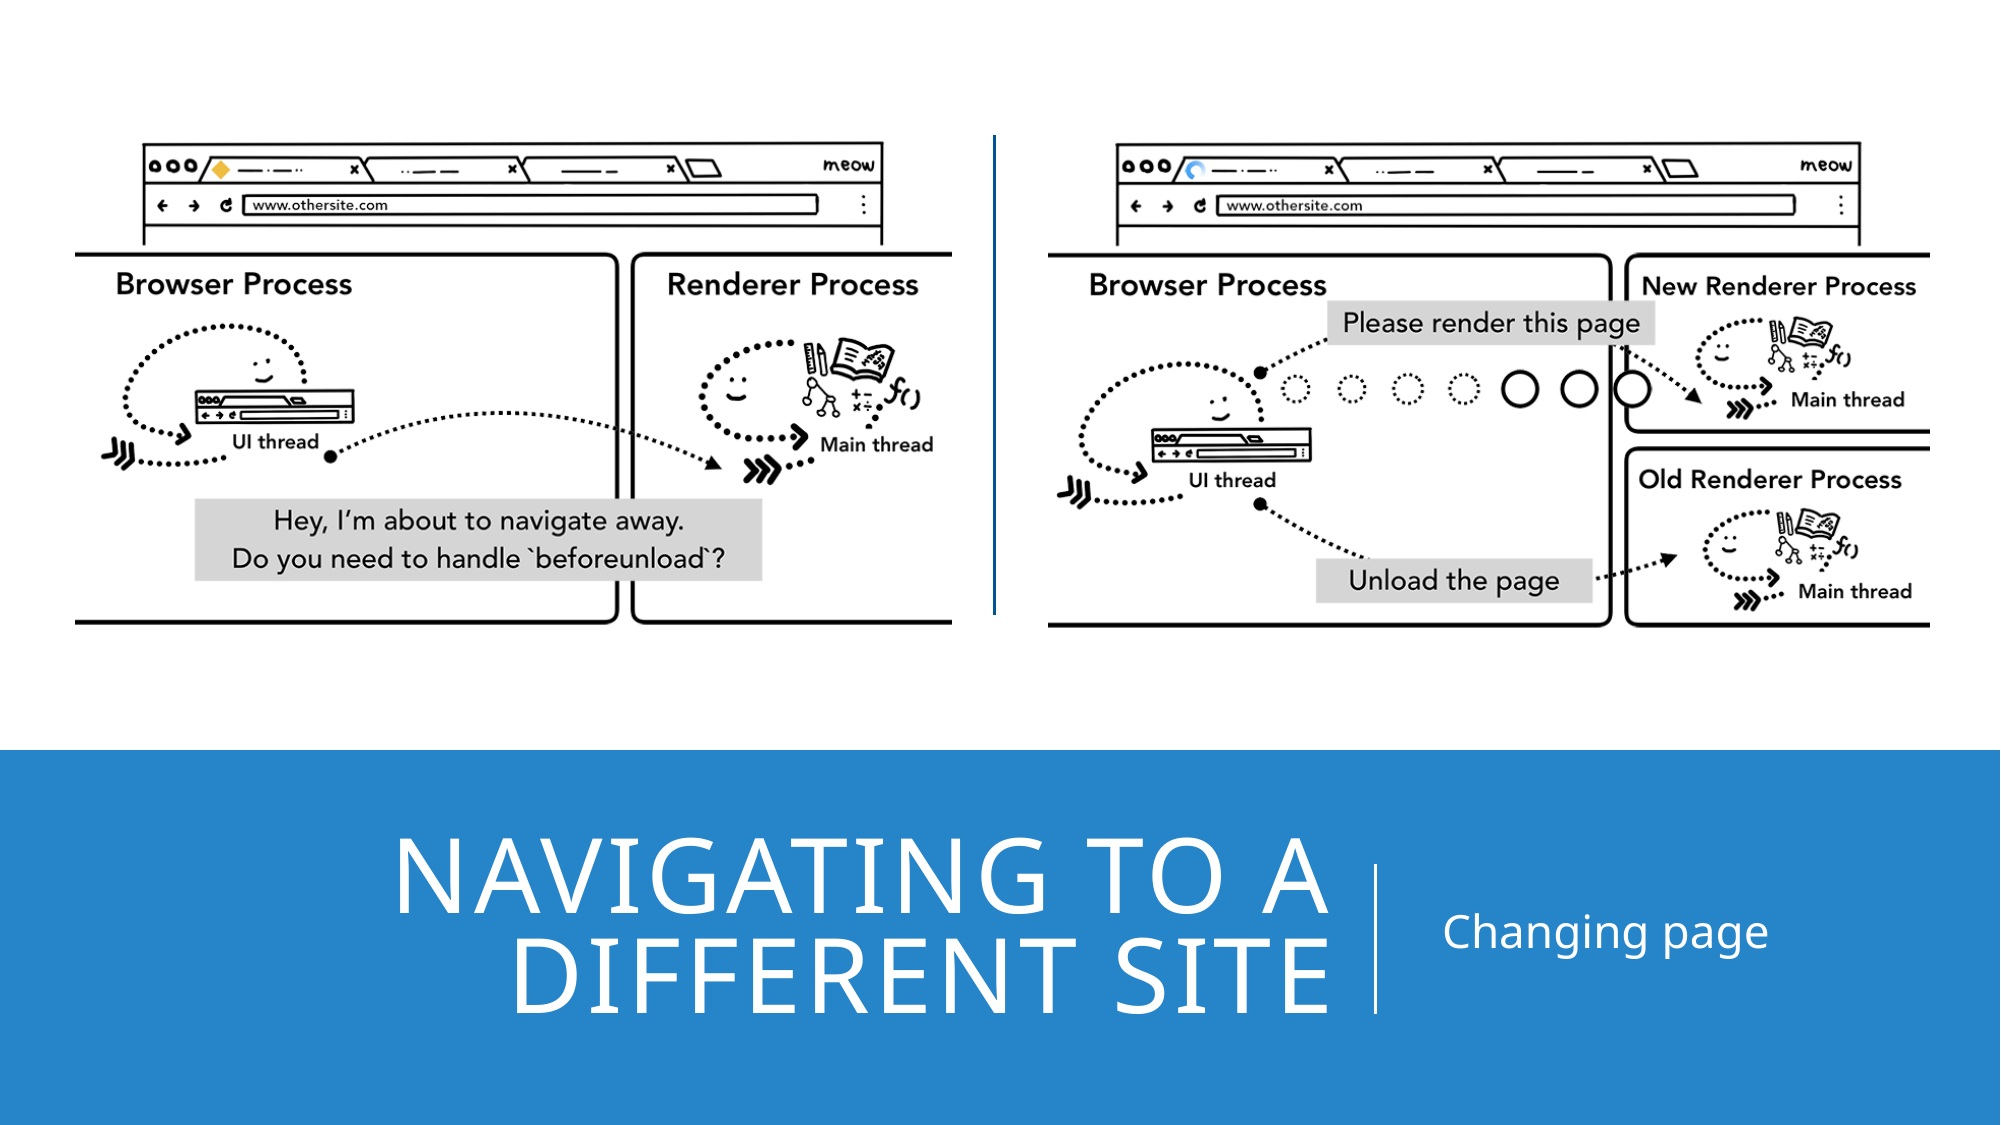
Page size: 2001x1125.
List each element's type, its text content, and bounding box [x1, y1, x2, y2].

text_box [0, 0, 2000, 751]
picture [1048, 127, 1930, 641]
title Navigating to a different site [75, 813, 1350, 1054]
text_box [0, 751, 2000, 1125]
picture [74, 127, 952, 639]
text_box Changing page [1412, 813, 1938, 1054]
